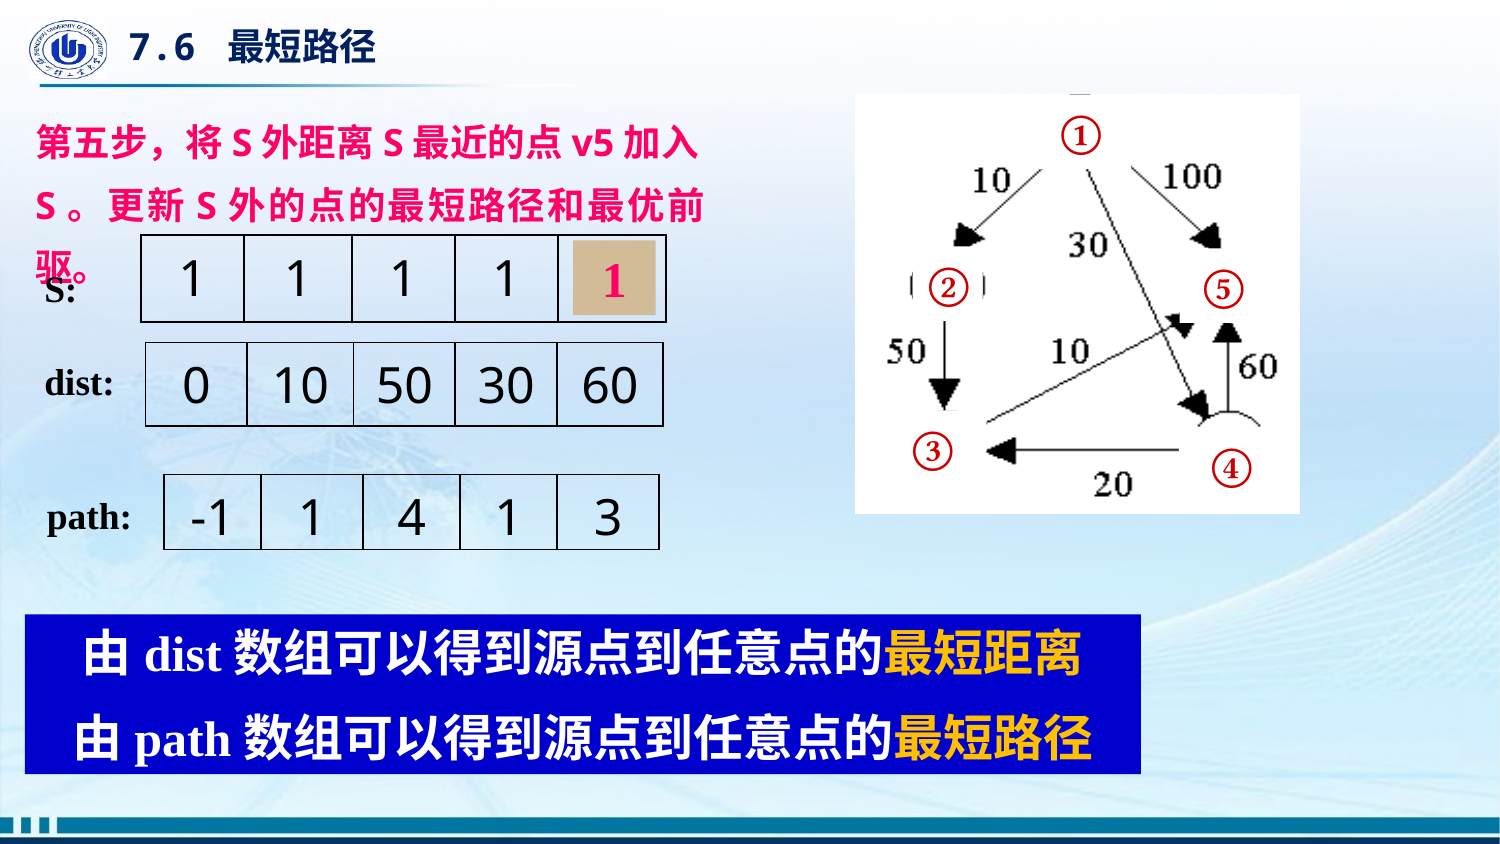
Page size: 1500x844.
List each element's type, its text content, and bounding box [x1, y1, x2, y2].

text_box path: [24, 484, 154, 545]
title 7.6 最短路径 [122, 28, 913, 69]
table_header 0 [146, 343, 246, 425]
table_header -1 [165, 475, 260, 549]
table_header 3 [558, 475, 658, 549]
picture [0, 0, 1500, 844]
table_header 50 [354, 343, 454, 425]
table_header 4 [364, 475, 459, 549]
text_box dist: [16, 350, 143, 411]
text_box 由dist数组可以得到源点到任意点的最短距离 由path数组可以得到源点到任意点的最短路径 [24, 614, 1141, 775]
table_header 1 [353, 236, 454, 321]
table_header 30 [456, 343, 556, 425]
table_header 1 [456, 236, 557, 321]
table_header 1 [245, 236, 351, 321]
text_box 1 [573, 240, 656, 316]
table_header 60 [558, 343, 662, 425]
table_header 1 [461, 475, 556, 549]
table_header 1 [262, 475, 362, 549]
text_box 第五步，将S外距离S最近的点v5加入S。更新S外的点的最短路径和最优前驱。 [20, 94, 720, 225]
table_header 0 [559, 236, 665, 321]
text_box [855, 93, 1300, 514]
table_header 10 [248, 343, 353, 425]
table_header 1 [142, 236, 243, 321]
text_box S: [0, 257, 122, 318]
